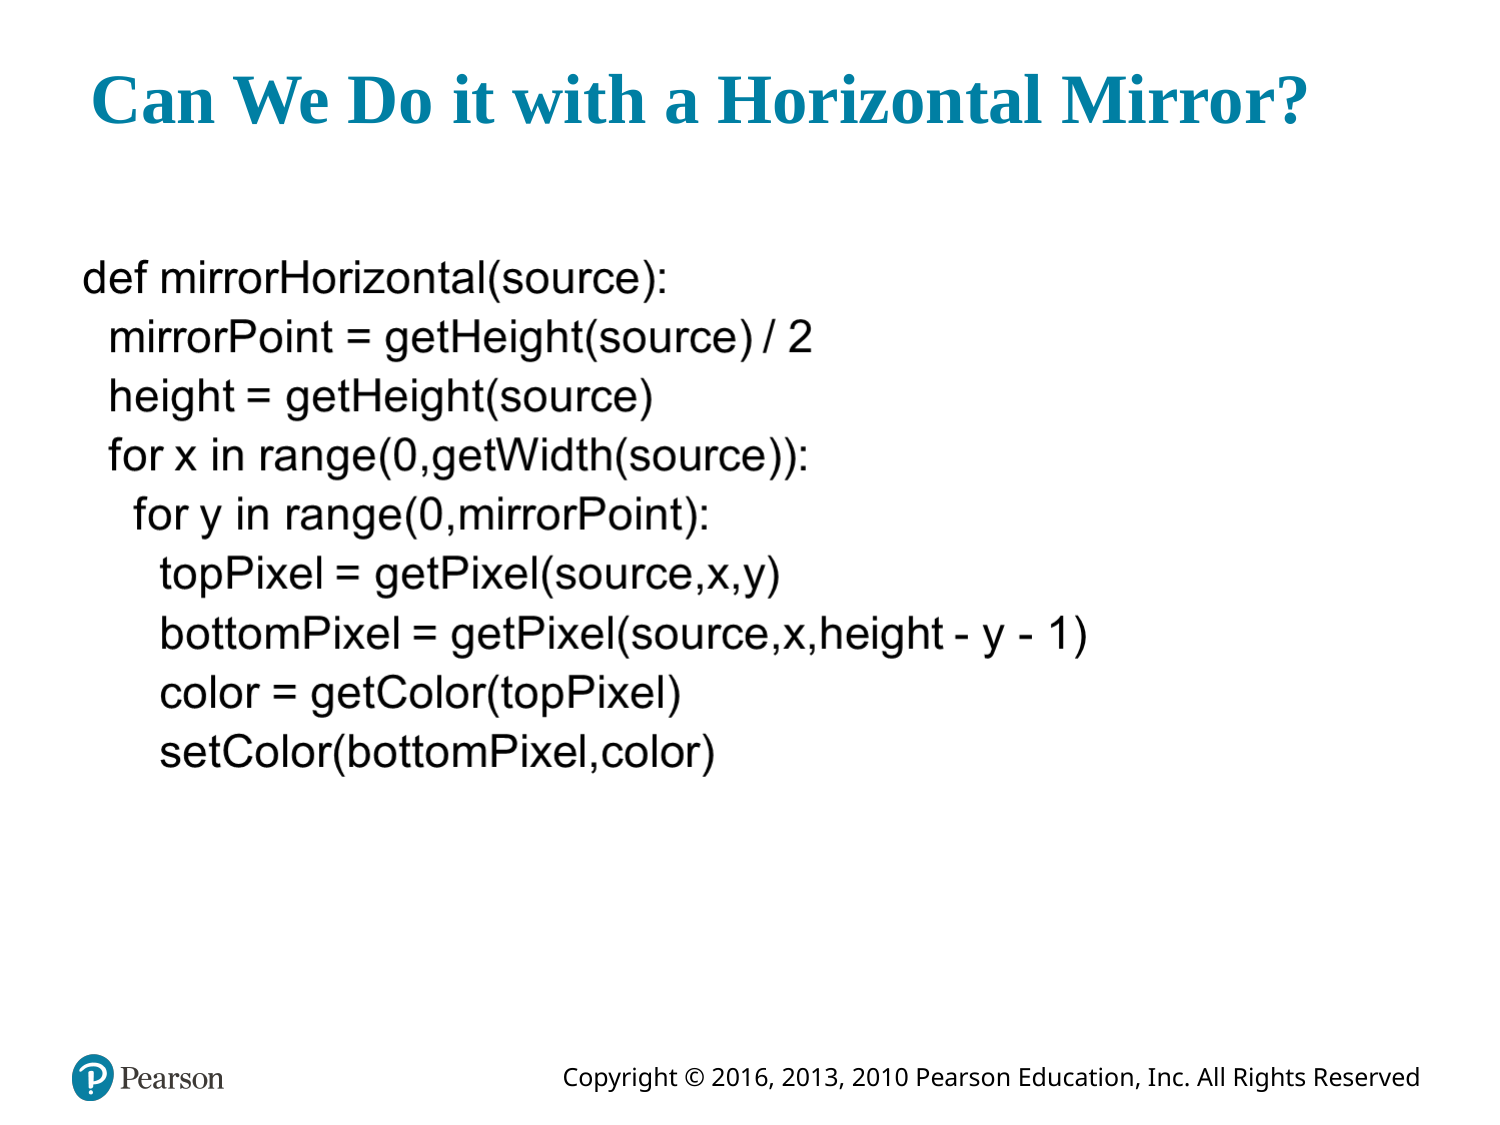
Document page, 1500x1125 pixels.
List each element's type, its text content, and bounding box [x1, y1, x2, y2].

picture [80, 1063, 106, 1088]
picture [74, 252, 1096, 783]
title Can We Do it with a Horizontal Mirror? [75, 37, 1425, 256]
picture [72, 1087, 83, 1101]
picture [98, 1054, 224, 1101]
picture [72, 1054, 88, 1070]
